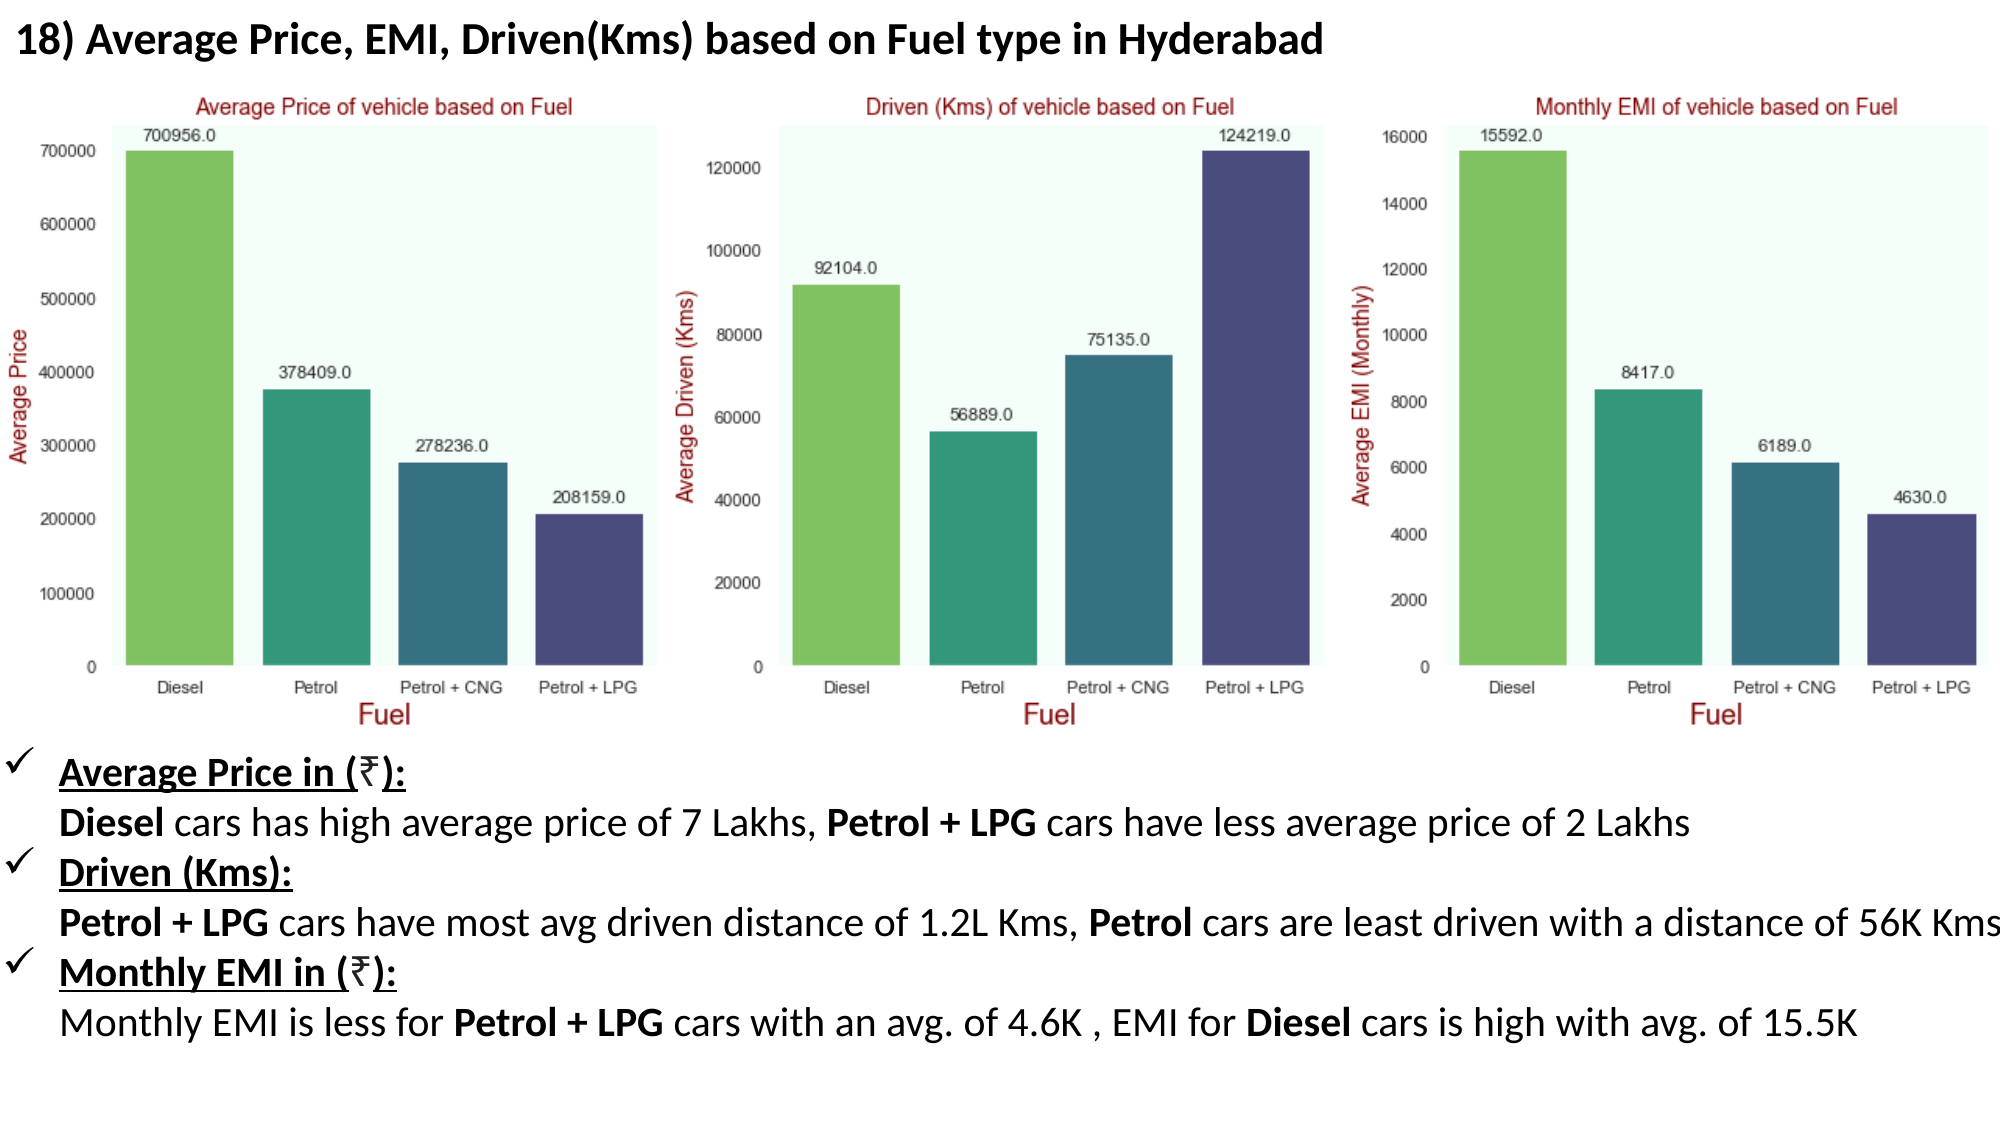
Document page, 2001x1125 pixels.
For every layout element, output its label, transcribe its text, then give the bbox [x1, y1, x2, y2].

picture [1449, 1012, 1963, 1117]
picture [0, 87, 2000, 742]
text_box 18) Average Price, EMI, Driven(Kms) based on Fuel type in Hyderabad [0, 1, 1600, 72]
text_box Average Price in (₹): Diesel cars has high average price of 7 Lakhs, Petrol + LPG cars have less average price of 2 Lakhs Driven (Kms): Petrol + LPG cars have most avg driven distance of 1.2L Kms, Petrol cars are least driven with a distance of 56K Kms Monthly EMI in (₹): Monthly EMI is less for Petrol + LPG cars with an avg. of 4.6K , EMI for Diesel cars is high with avg. of 15.5K [0, 751, 2000, 1125]
